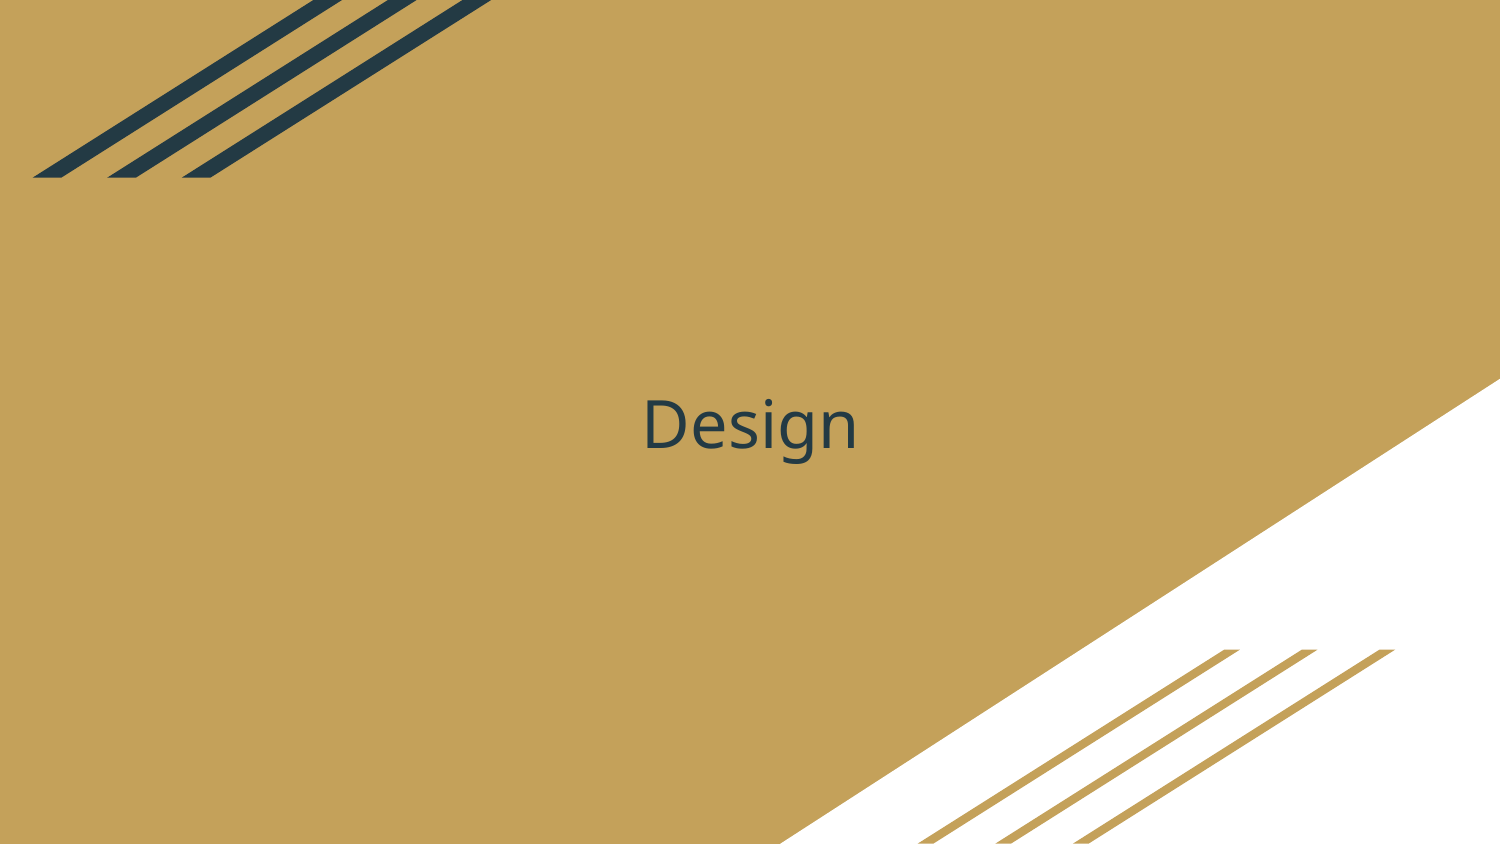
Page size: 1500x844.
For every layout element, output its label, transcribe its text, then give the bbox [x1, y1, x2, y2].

title Design [309, 286, 1192, 557]
